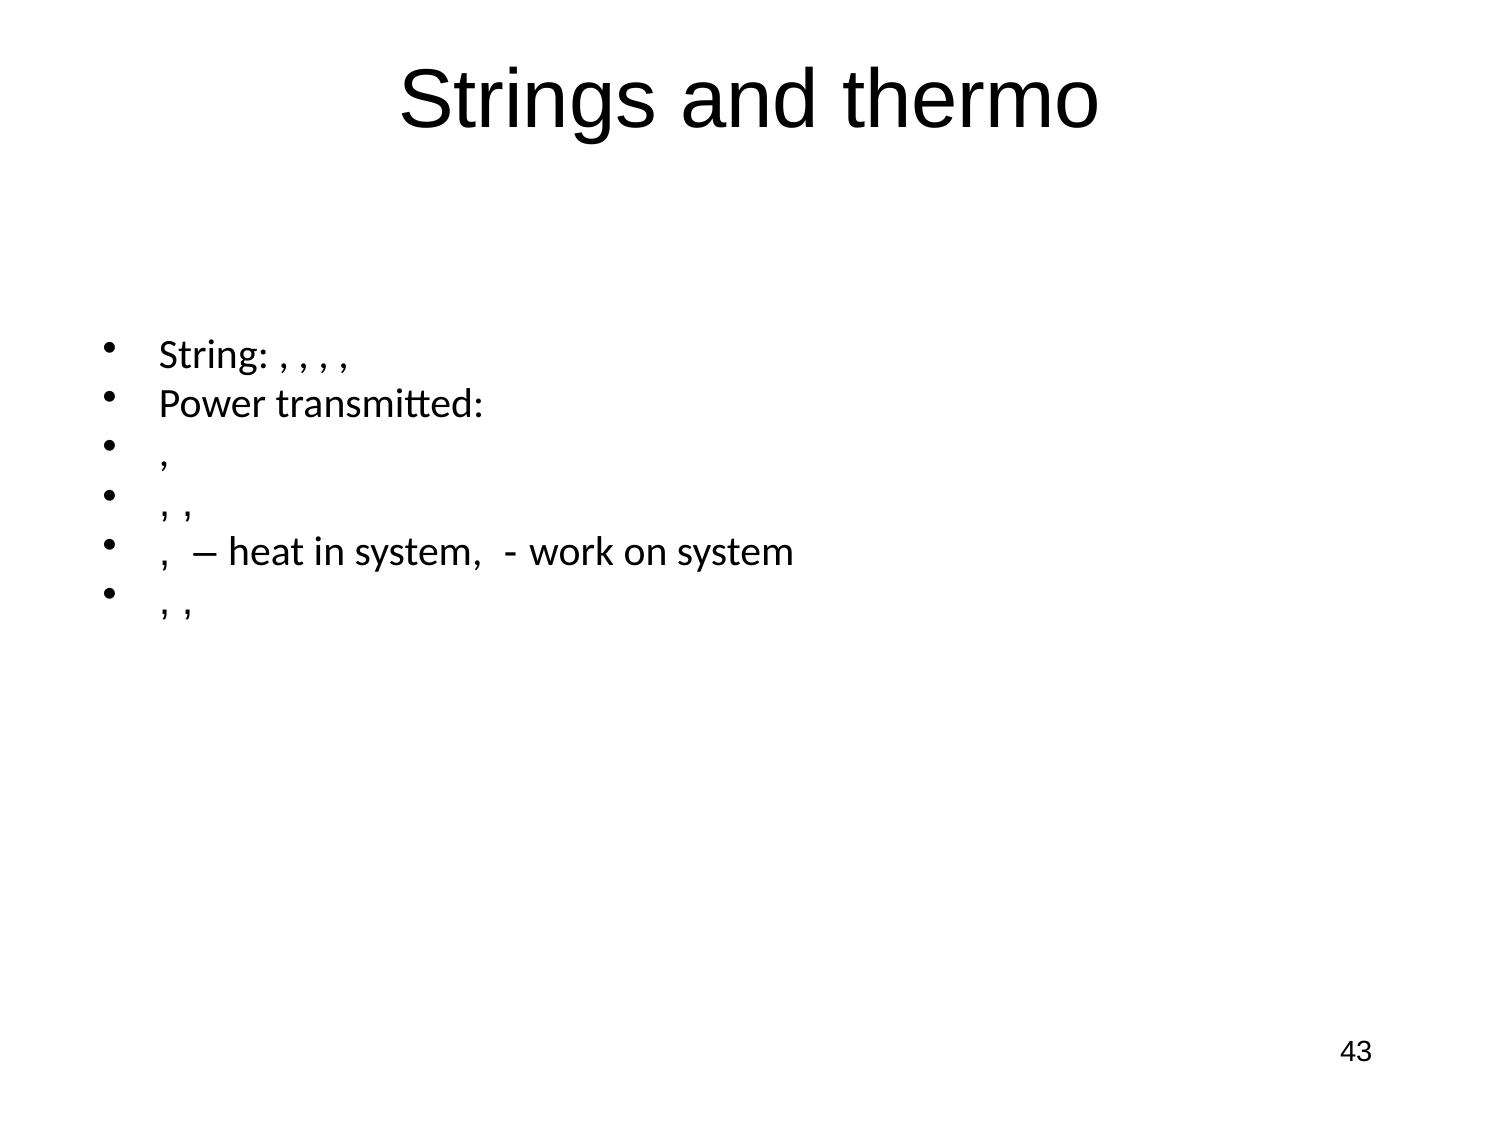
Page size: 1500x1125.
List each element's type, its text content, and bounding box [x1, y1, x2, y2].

slide_number 43 [1074, 1024, 1388, 1101]
title Strings and thermo [112, 37, 1388, 151]
